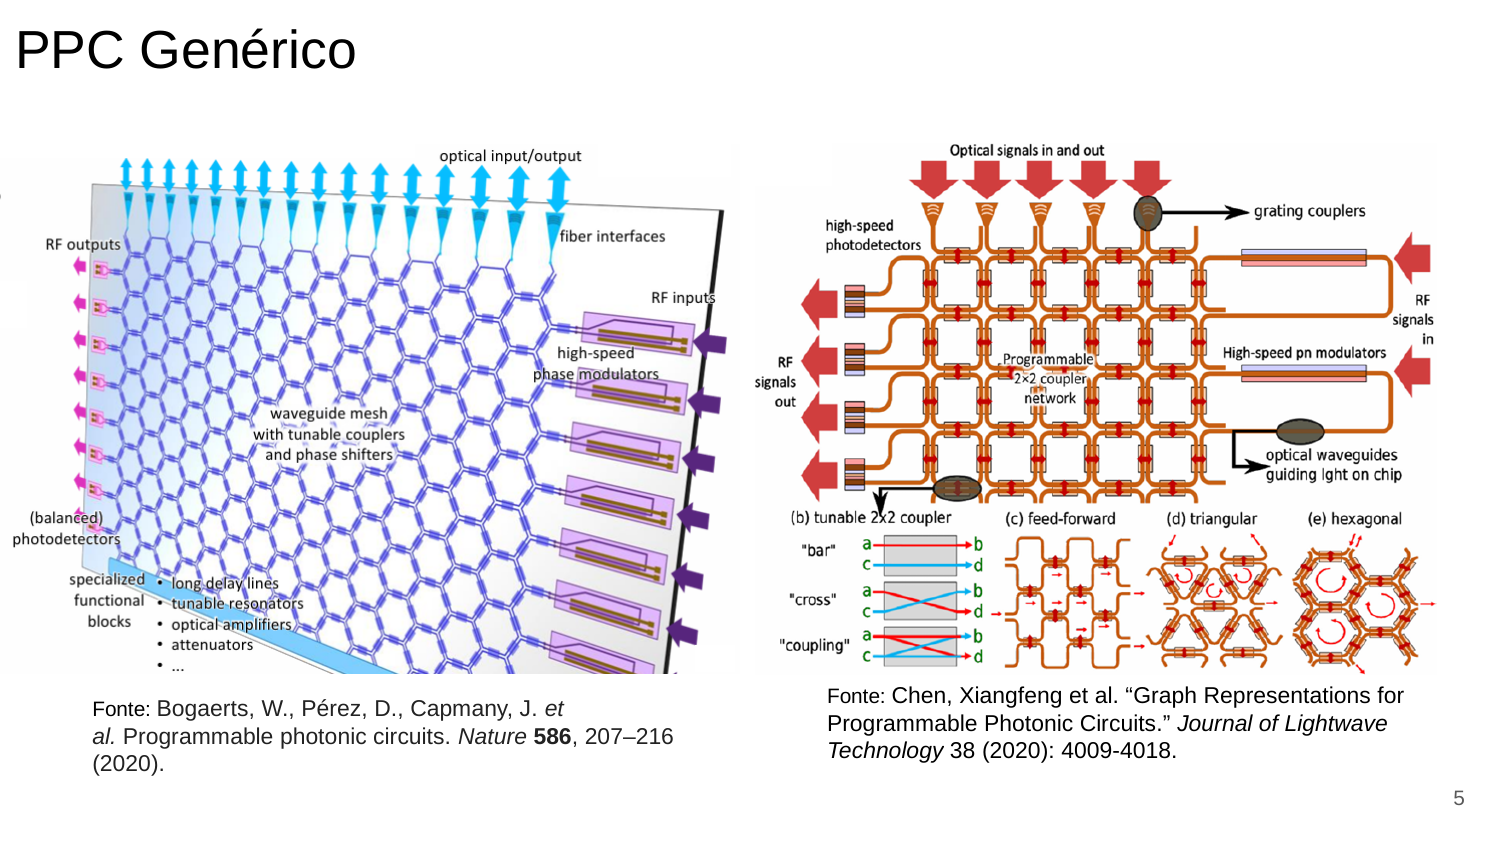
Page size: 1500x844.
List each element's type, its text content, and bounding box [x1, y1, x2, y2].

slide_number 5 [1389, 764, 1480, 830]
text_box PPC Genérico [0, 0, 1449, 95]
text_box Fonte: Chen, Xiangfeng et al. “Graph Representations for Programmable Photonic Circuits.” Journal of Lightwave Technology 38 (2020): 4009-4018. [812, 698, 1435, 771]
picture [0, 127, 1481, 691]
text_box Fonte: Bogaerts, W., Pérez, D., Capmany, J. et al. Programmable photonic circuits. Nature 586, 207–216 (2020). [77, 686, 700, 784]
